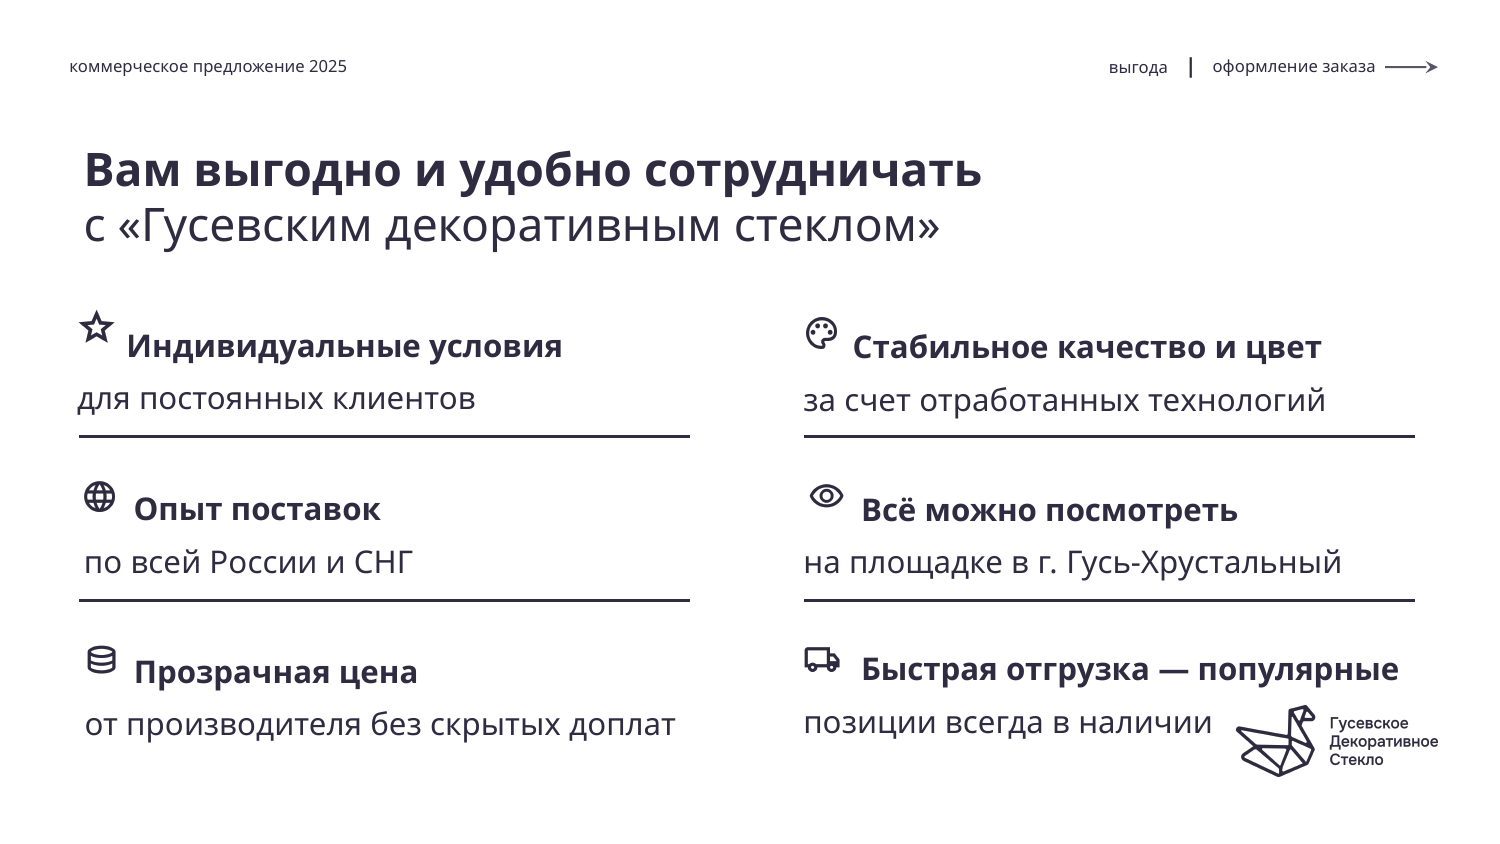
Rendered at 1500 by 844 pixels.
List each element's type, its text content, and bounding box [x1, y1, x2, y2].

picture [82, 640, 120, 678]
picture [803, 640, 841, 678]
text_box Стабильное качество и цвет за счет отработанных технологий [788, 297, 1500, 417]
picture [80, 478, 118, 515]
picture [807, 478, 845, 515]
text_box Быстрая отгрузка — популярные позиции всегда в наличии [788, 619, 1438, 790]
text_box Опыт поставок по всей России и СНГ [69, 467, 703, 579]
text_box выгода | [1108, 52, 1224, 98]
text_box оформление заказа [1212, 55, 1449, 94]
text_box Вам выгодно и удобно сотрудничать с «Гусевским декоративным стеклом» [68, 124, 1386, 263]
text_box Индивидуальные условия для постоянных клиентов [62, 296, 786, 467]
picture [75, 305, 118, 348]
text_box Прозрачная цена от производителя без скрытых доплат [69, 621, 793, 792]
picture [806, 317, 838, 349]
text_box Всё можно посмотреть на площадке в г. Гусь-Хрустальный [788, 459, 1500, 587]
picture [1236, 705, 1439, 777]
text_box коммерческое предложение 2025 [69, 55, 621, 124]
